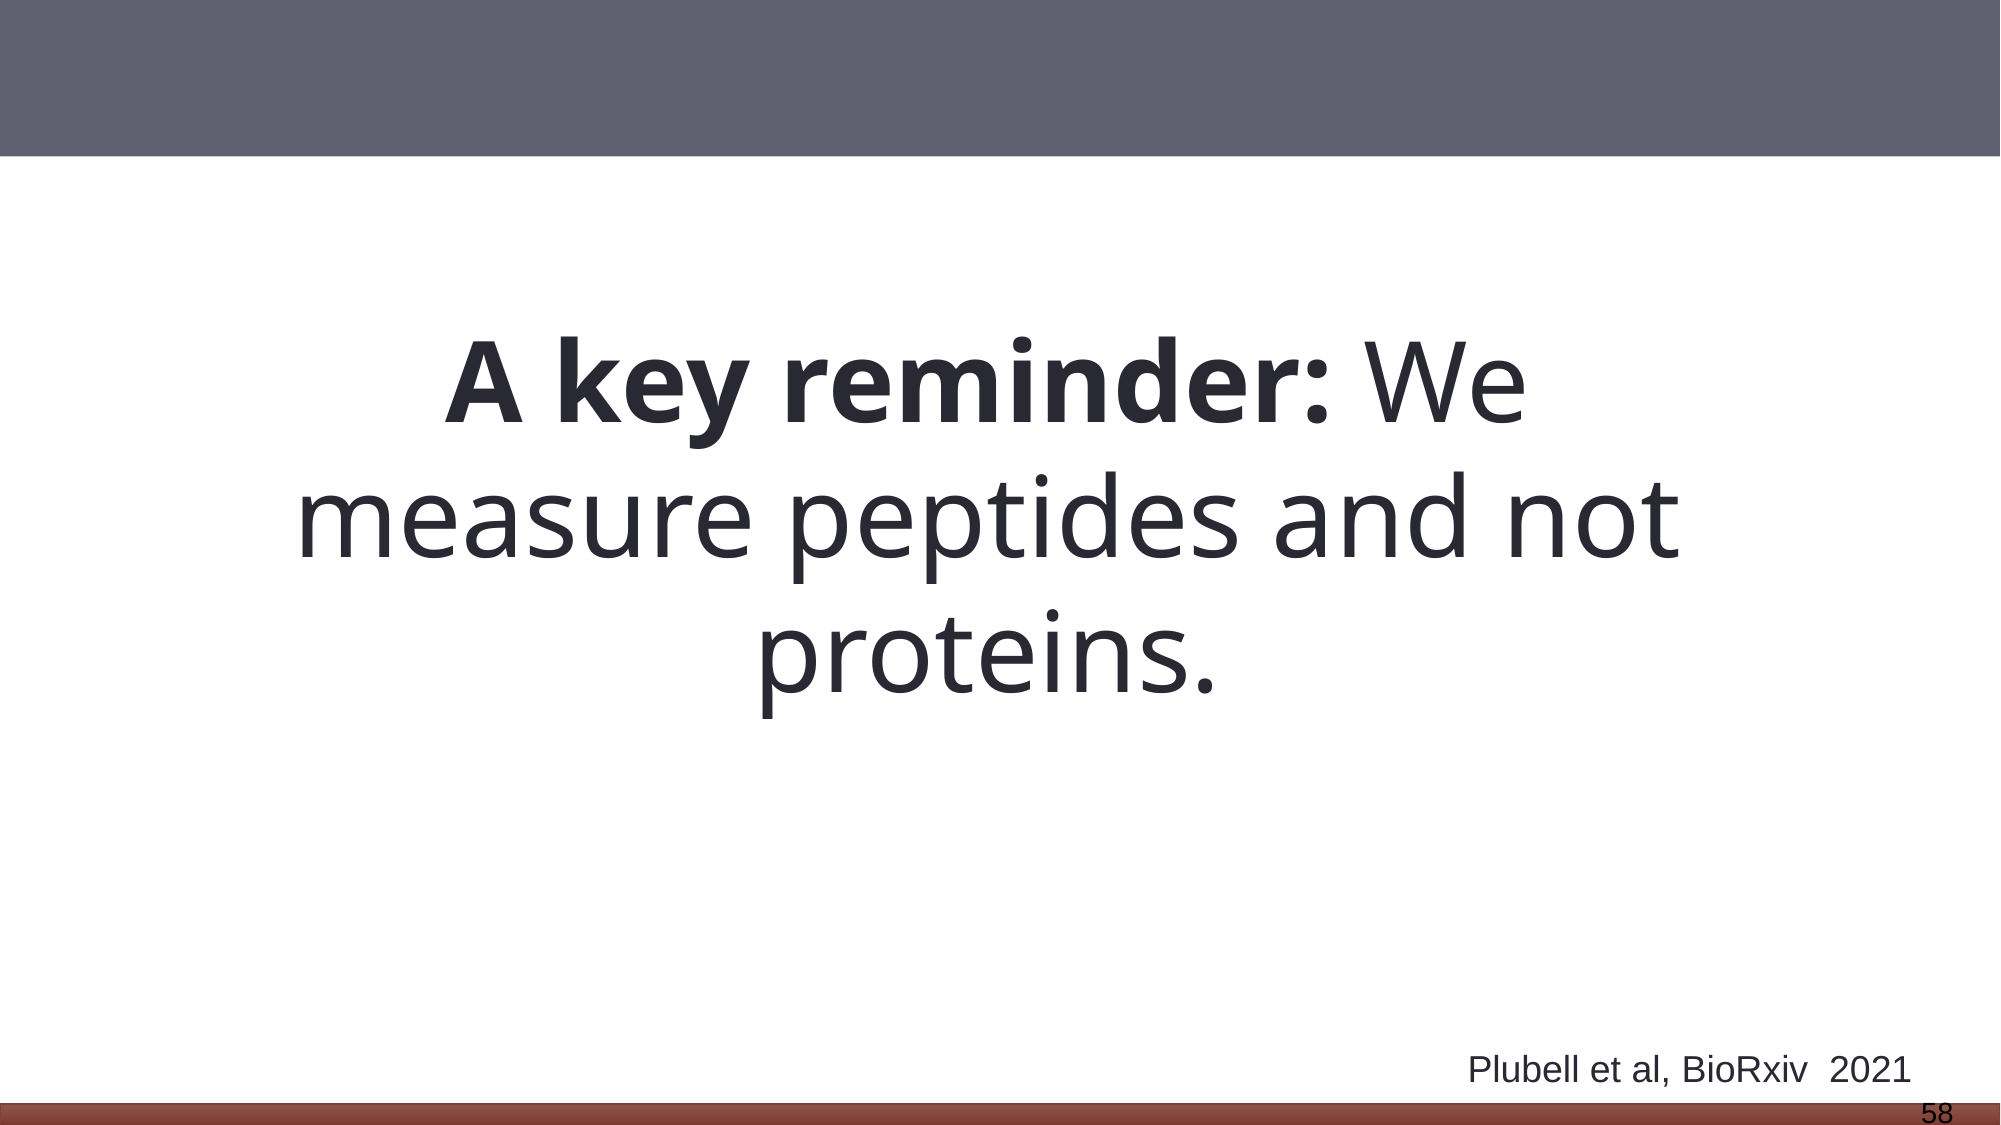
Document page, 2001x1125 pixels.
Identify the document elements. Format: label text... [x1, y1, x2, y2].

text_box Plubell et al, BioRxiv 2021 [1452, 1037, 1928, 1098]
title A key reminder: We measure peptides and not proteins. [249, 375, 1725, 650]
slide_number 58 [1800, 1082, 1969, 1125]
